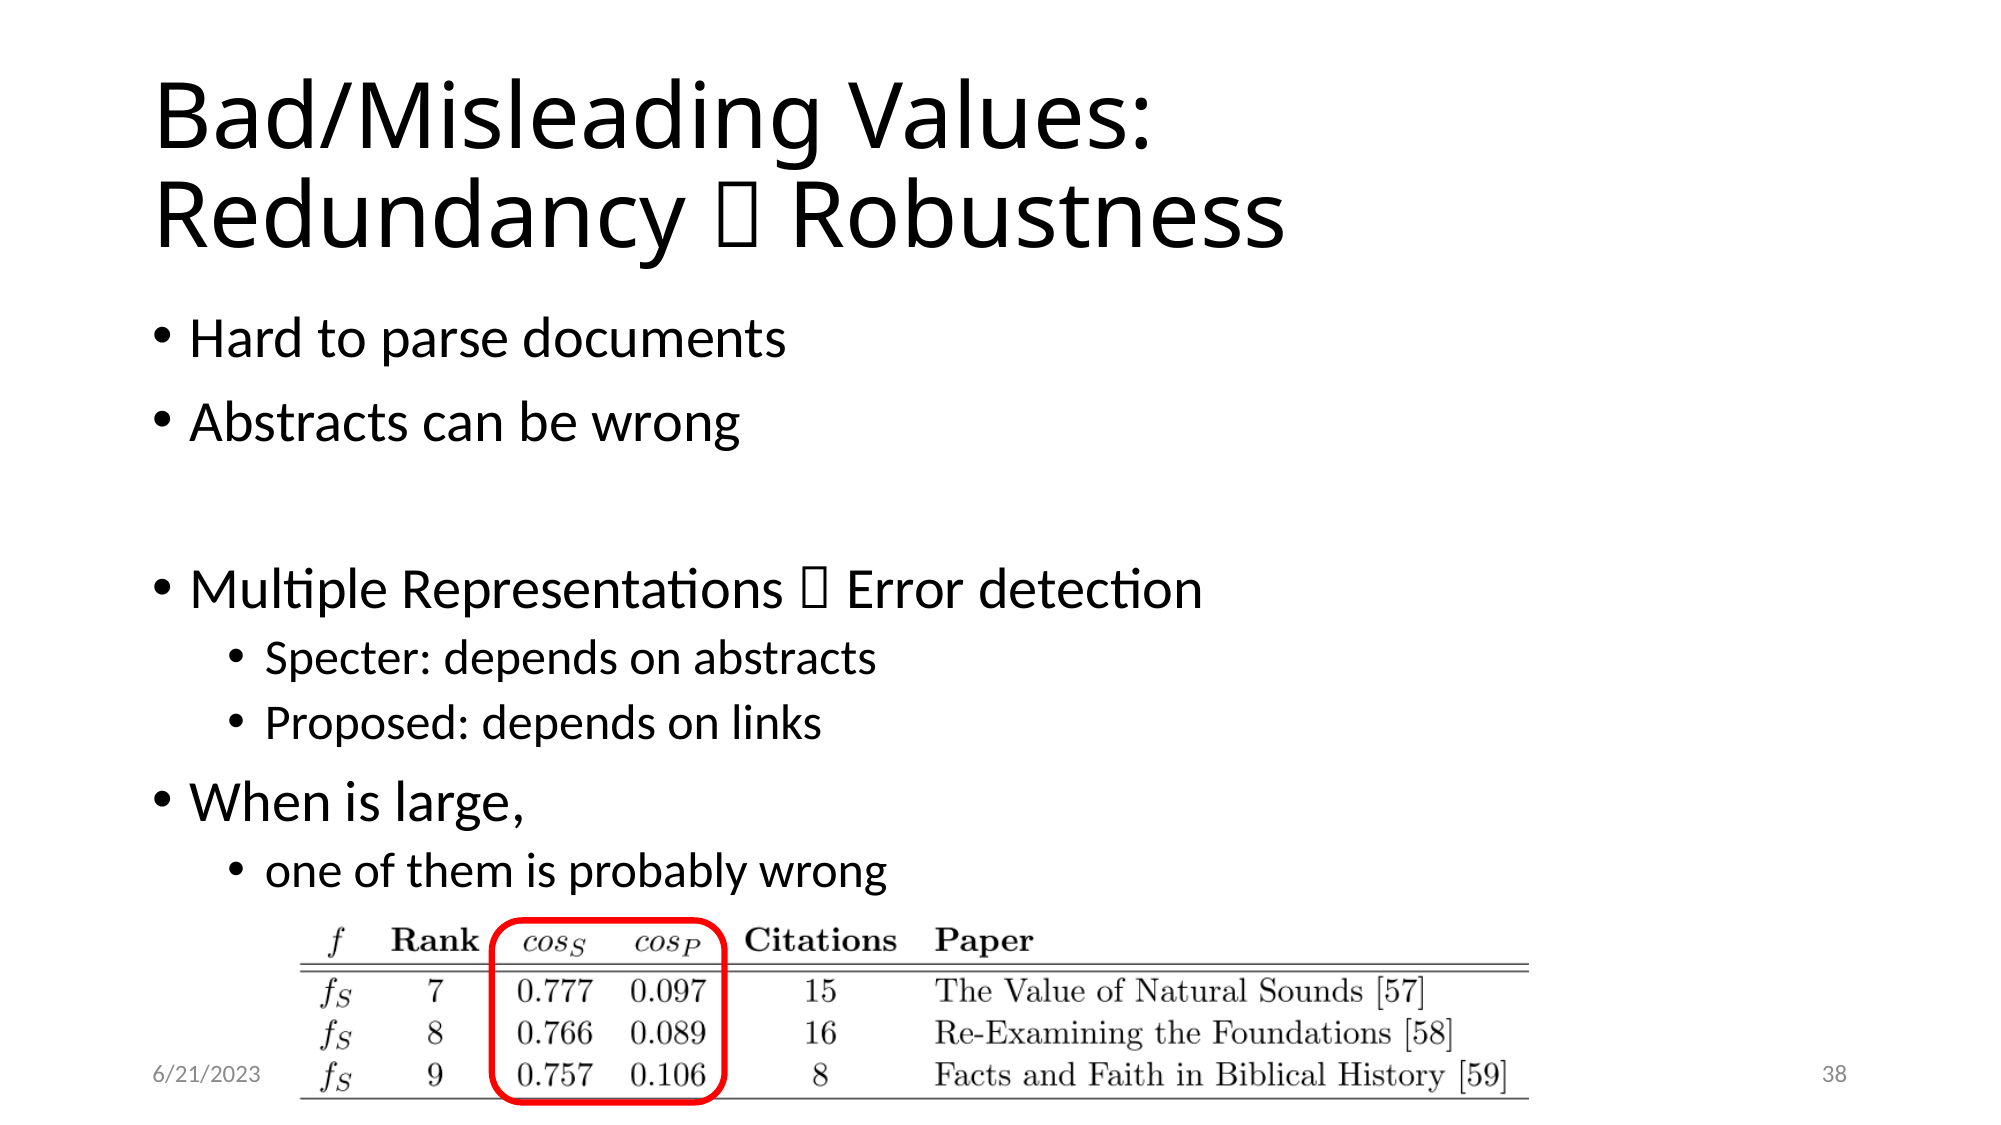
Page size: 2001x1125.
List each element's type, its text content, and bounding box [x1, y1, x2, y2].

title Bad/Misleading Values: Redundancy  Robustness [137, 59, 1863, 278]
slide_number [137, 1042, 290, 1103]
slide_number 38 [1566, 1042, 1863, 1103]
picture [290, 901, 1566, 1125]
